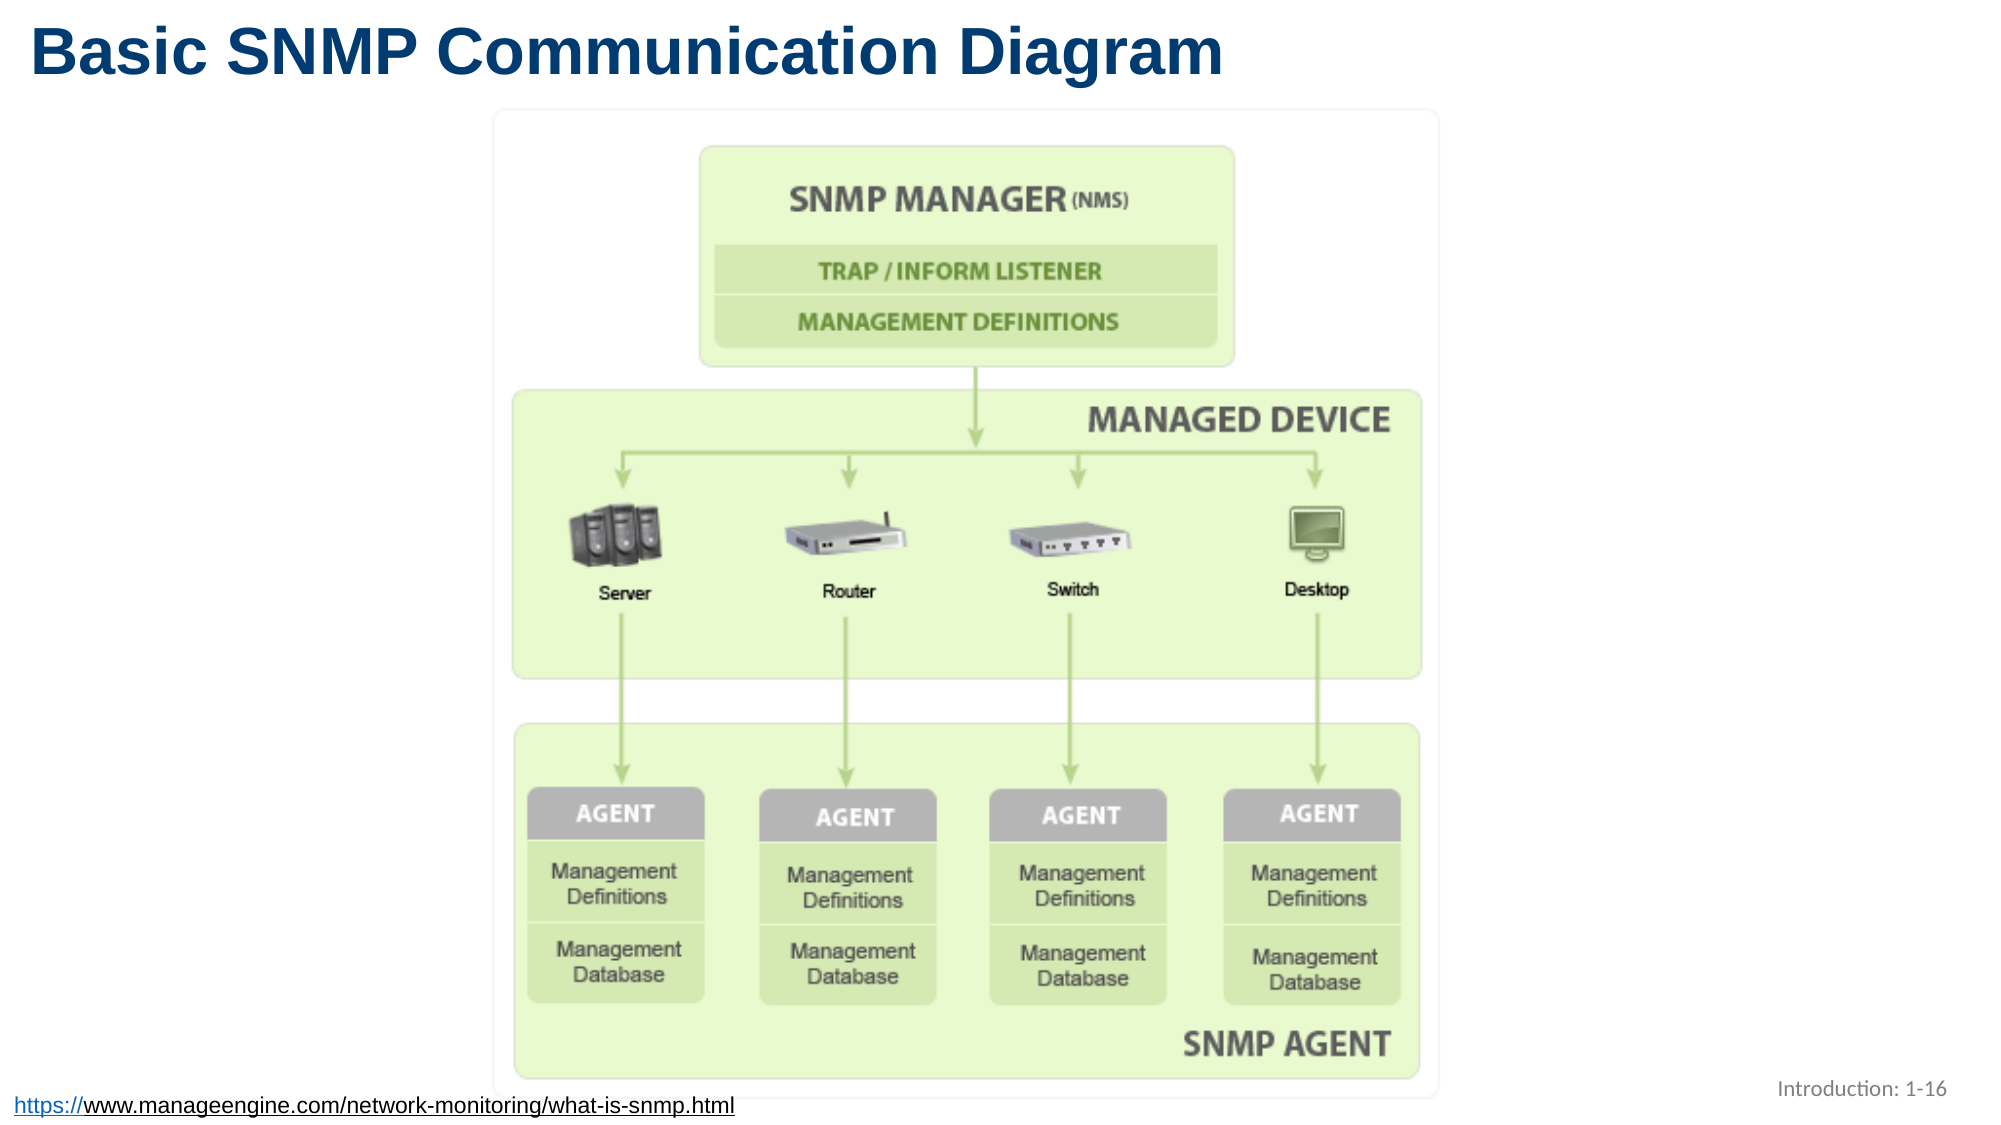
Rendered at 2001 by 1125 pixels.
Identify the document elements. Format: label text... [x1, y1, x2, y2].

slide_number Introduction: 1-16 [1512, 1056, 1963, 1117]
text_box Basic SNMP Communication Diagram [15, 0, 1497, 95]
text_box https://www.manageengine.com/network-monitoring/what-is-snmp.html [0, 1083, 481, 1125]
picture [478, 95, 1454, 1118]
